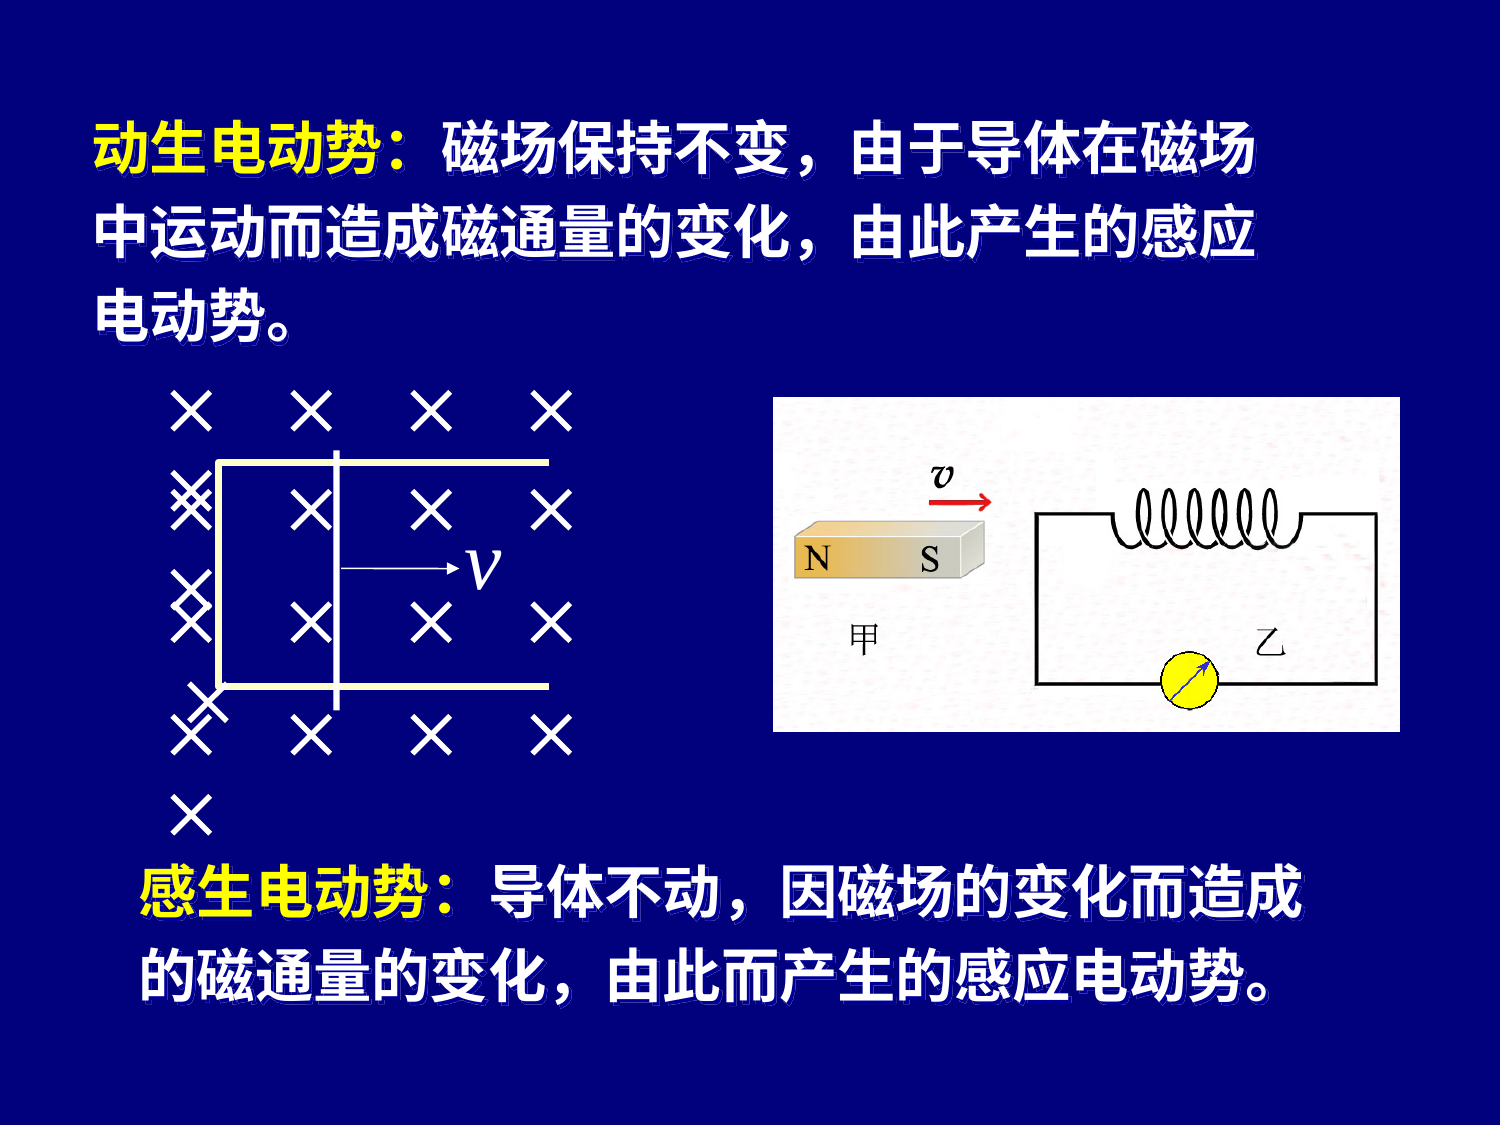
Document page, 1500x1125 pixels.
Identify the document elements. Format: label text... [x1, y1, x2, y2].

picture [773, 396, 1400, 733]
text_box 感生电动势：导体不动，因磁场的变化而造成的磁通量的变化，由此而产生的感应电动势。 [123, 834, 1374, 1017]
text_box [149, 355, 656, 776]
text_box 动生电动势：磁场保持不变，由于导体在磁场中运动而造成磁通量的变化，由此产生的感应电动势。 [76, 90, 1315, 357]
